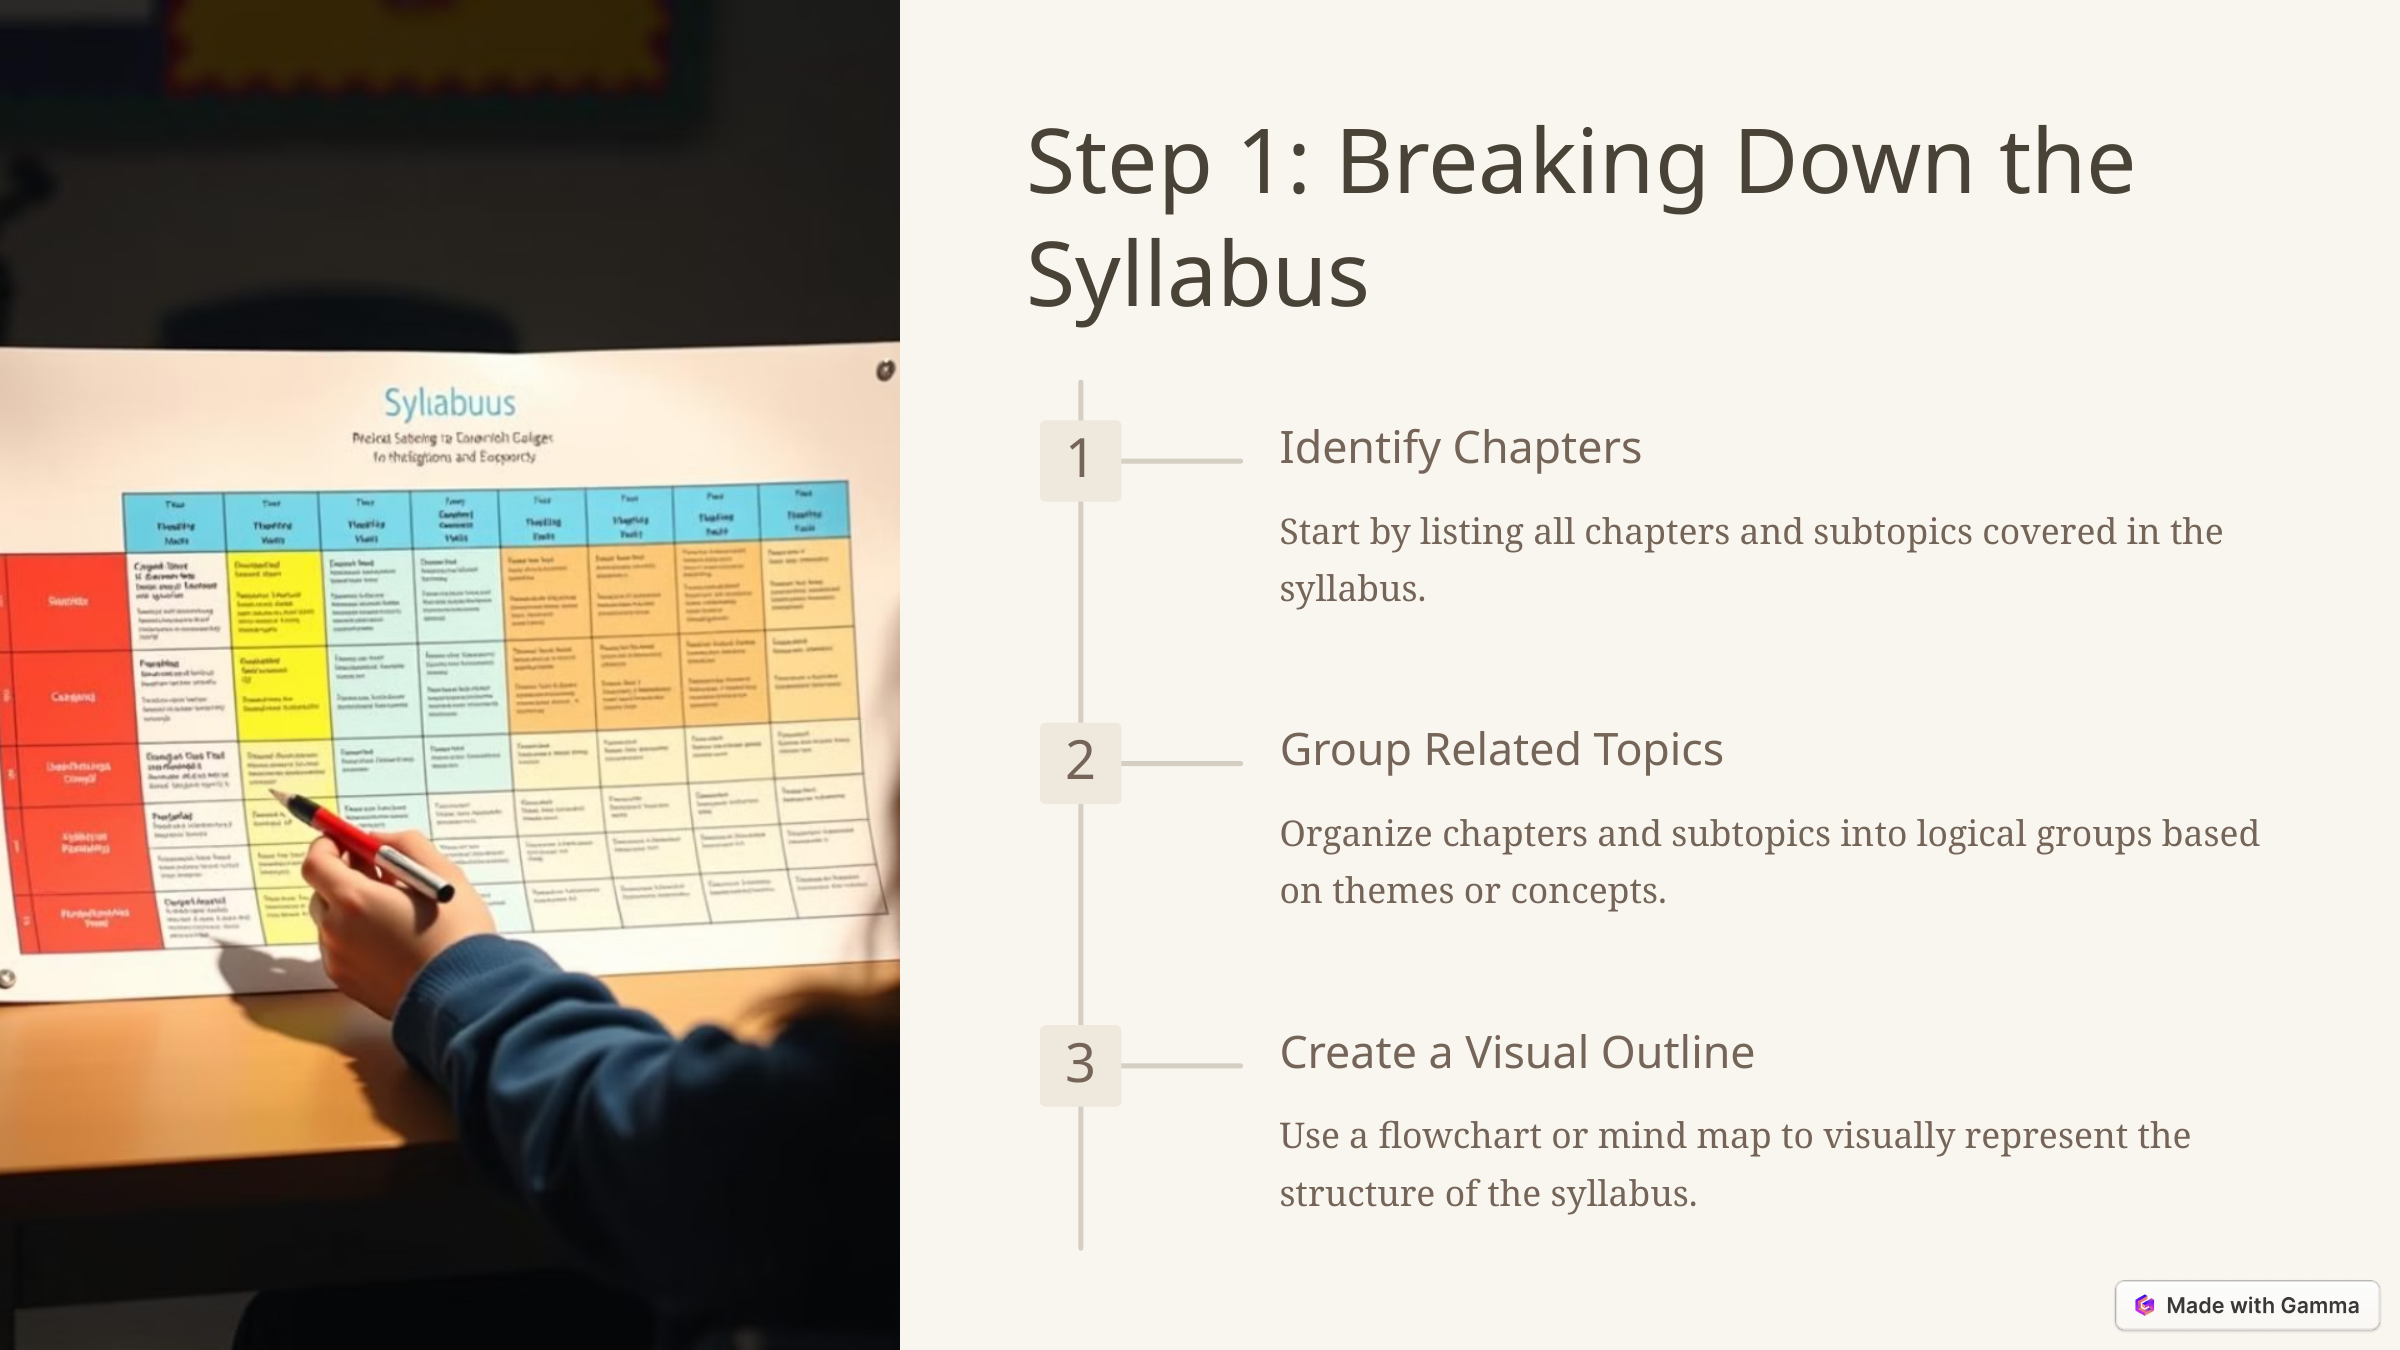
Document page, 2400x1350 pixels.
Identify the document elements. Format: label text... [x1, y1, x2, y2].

text_box [1040, 1025, 1122, 1107]
text_box 3 [1064, 1038, 1098, 1093]
text_box [1078, 1107, 1084, 1251]
text_box Group Related Topics [1279, 718, 1762, 775]
text_box 1 [1068, 433, 1094, 489]
text_box Start by listing all chapters and subtopics covered in the syllabus. [1279, 494, 2274, 610]
picture [2106, 1271, 2389, 1339]
text_box [1040, 722, 1122, 805]
text_box [1078, 502, 1084, 722]
text_box [1122, 1063, 1244, 1069]
text_box 2 [1064, 736, 1098, 791]
text_box [1078, 805, 1084, 1025]
text_box [1040, 420, 1122, 502]
text_box Use a flowchart or mind map to visually represent the structure of the syllabus. [1279, 1098, 2274, 1215]
text_box Identify Chapters [1279, 415, 1732, 473]
text_box [1122, 761, 1244, 767]
text_box Create a Visual Outline [1279, 1020, 1792, 1078]
text_box [1078, 379, 1084, 420]
picture [0, 0, 900, 1350]
text_box Organize chapters and subtopics into logical groups based on themes or concepts. [1279, 796, 2274, 913]
text_box Step 1: Breaking Down the Syllabus [1026, 99, 2274, 326]
text_box [1122, 458, 1244, 464]
